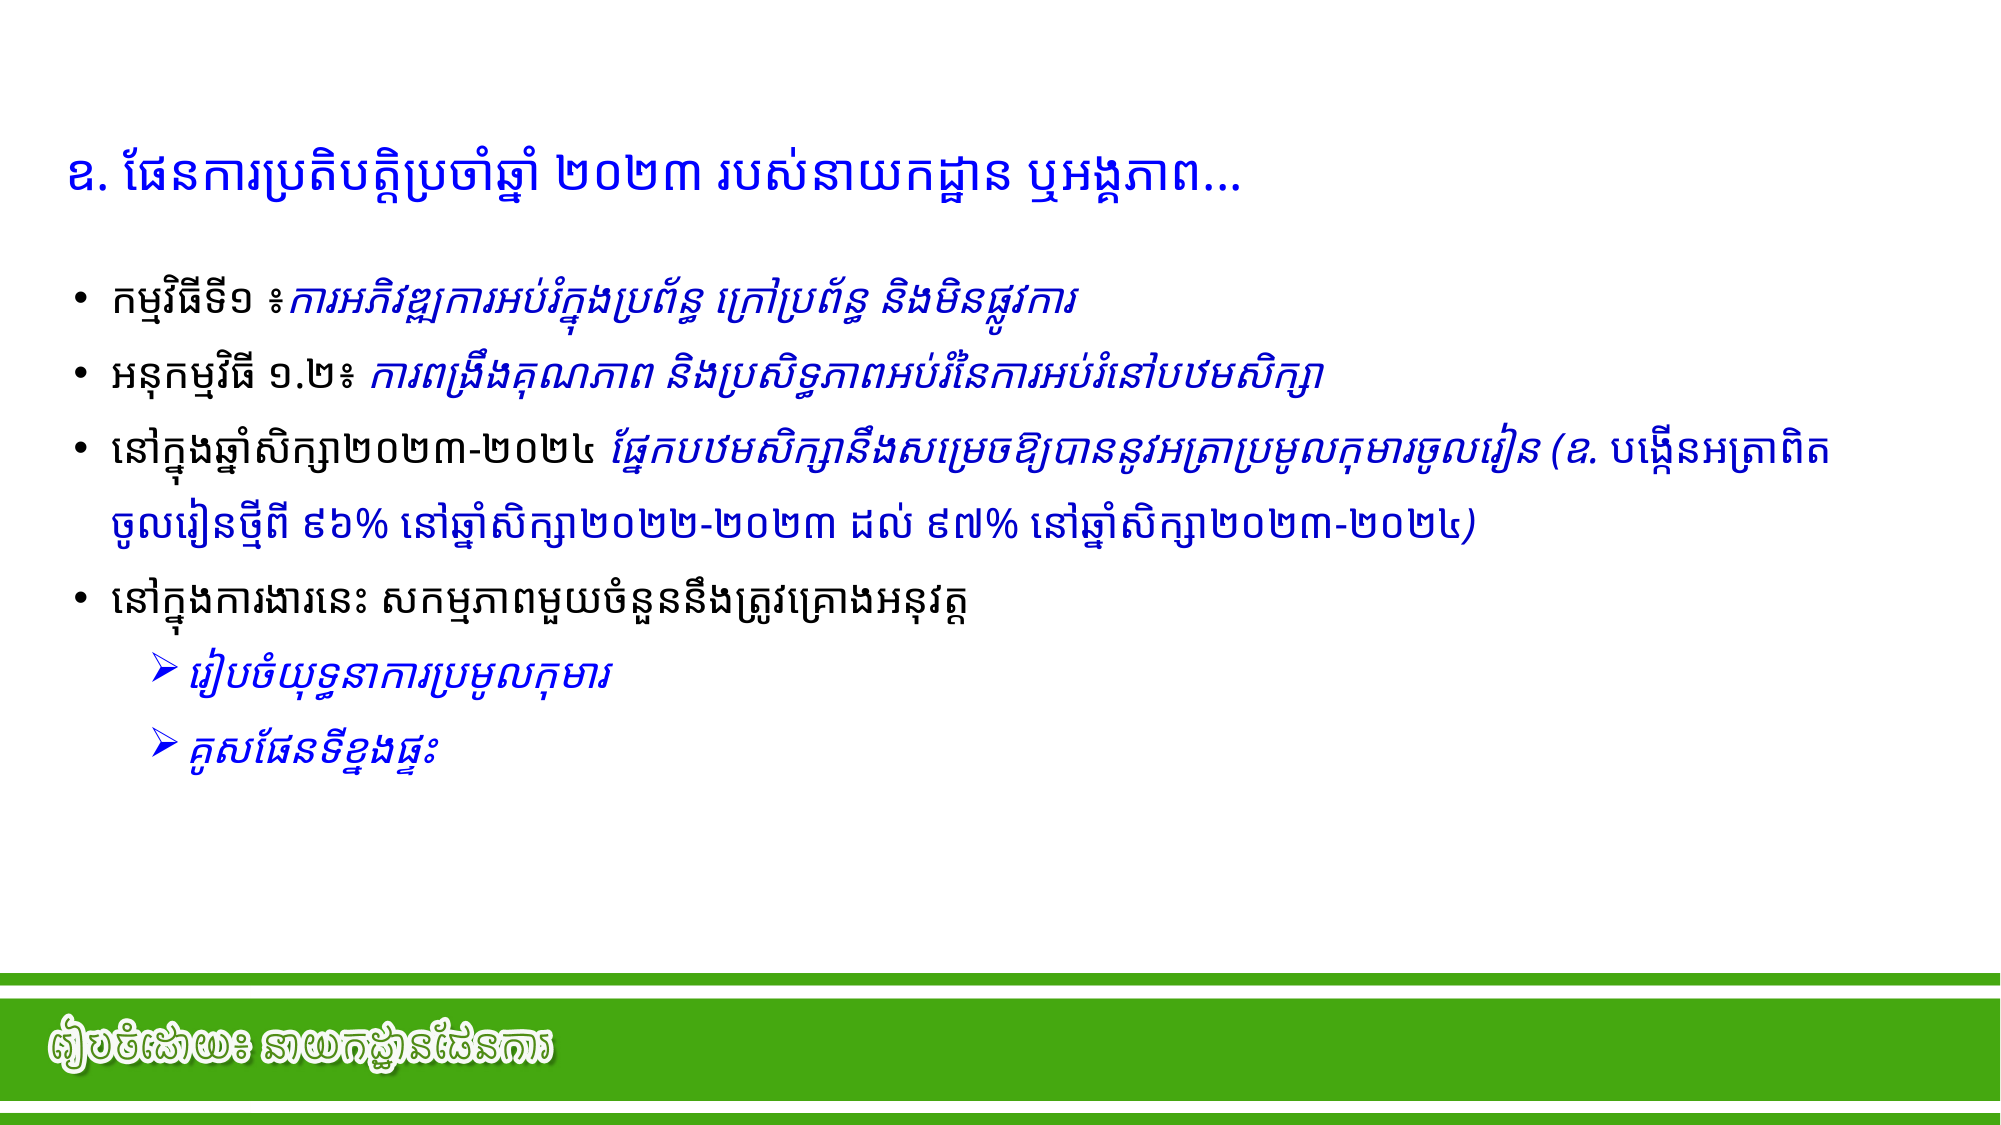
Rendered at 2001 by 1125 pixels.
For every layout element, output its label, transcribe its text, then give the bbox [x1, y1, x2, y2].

list កម្មវិធីទី១ ៖ការអភិវឌ្ឍការអប់រំក្នុងប្រព័ន្ធ ក្រៅប្រព័ន្ធ និងមិនផ្លូវការ អនុកម្មវិធី ១.២៖ ការពង្រឹងគុណភាព និងប្រសិទ្ធភាពអប់រំនៃការអប់រំនៅបឋមសិក្សា នៅក្នុងឆ្នាំសិក្សា២០២៣-២០២៤ ផ្នែកបឋមសិក្សានឹងសម្រេចឱ្យបាននូវអត្រាប្រមូលកុមារចូលរៀន (ឧ. បង្កើនអត្រាពិតចូលរៀនថ្មីពី ៩៦% នៅឆ្នាំសិក្សា២០២២-២០២៣ ដល់ ៩៧% នៅឆ្នាំសិក្សា២០២៣-២០២៤) នៅក្នុងការងារនេះ សកម្មភាពមួយចំនួននឹងត្រូវគ្រោងអនុវត្ត រៀបចំយុទ្ធនាការប្រមូលកុមារ គូសផែនទីខ្នងផ្ទះ [58, 239, 1964, 1125]
title ឧ. ផែនការប្រតិបត្តិប្រចាំឆ្នាំ ២០២៣ របស់នាយកដ្ឋាន ឬអង្គភាព... [50, 84, 1821, 227]
picture [0, 0, 2001, 1125]
